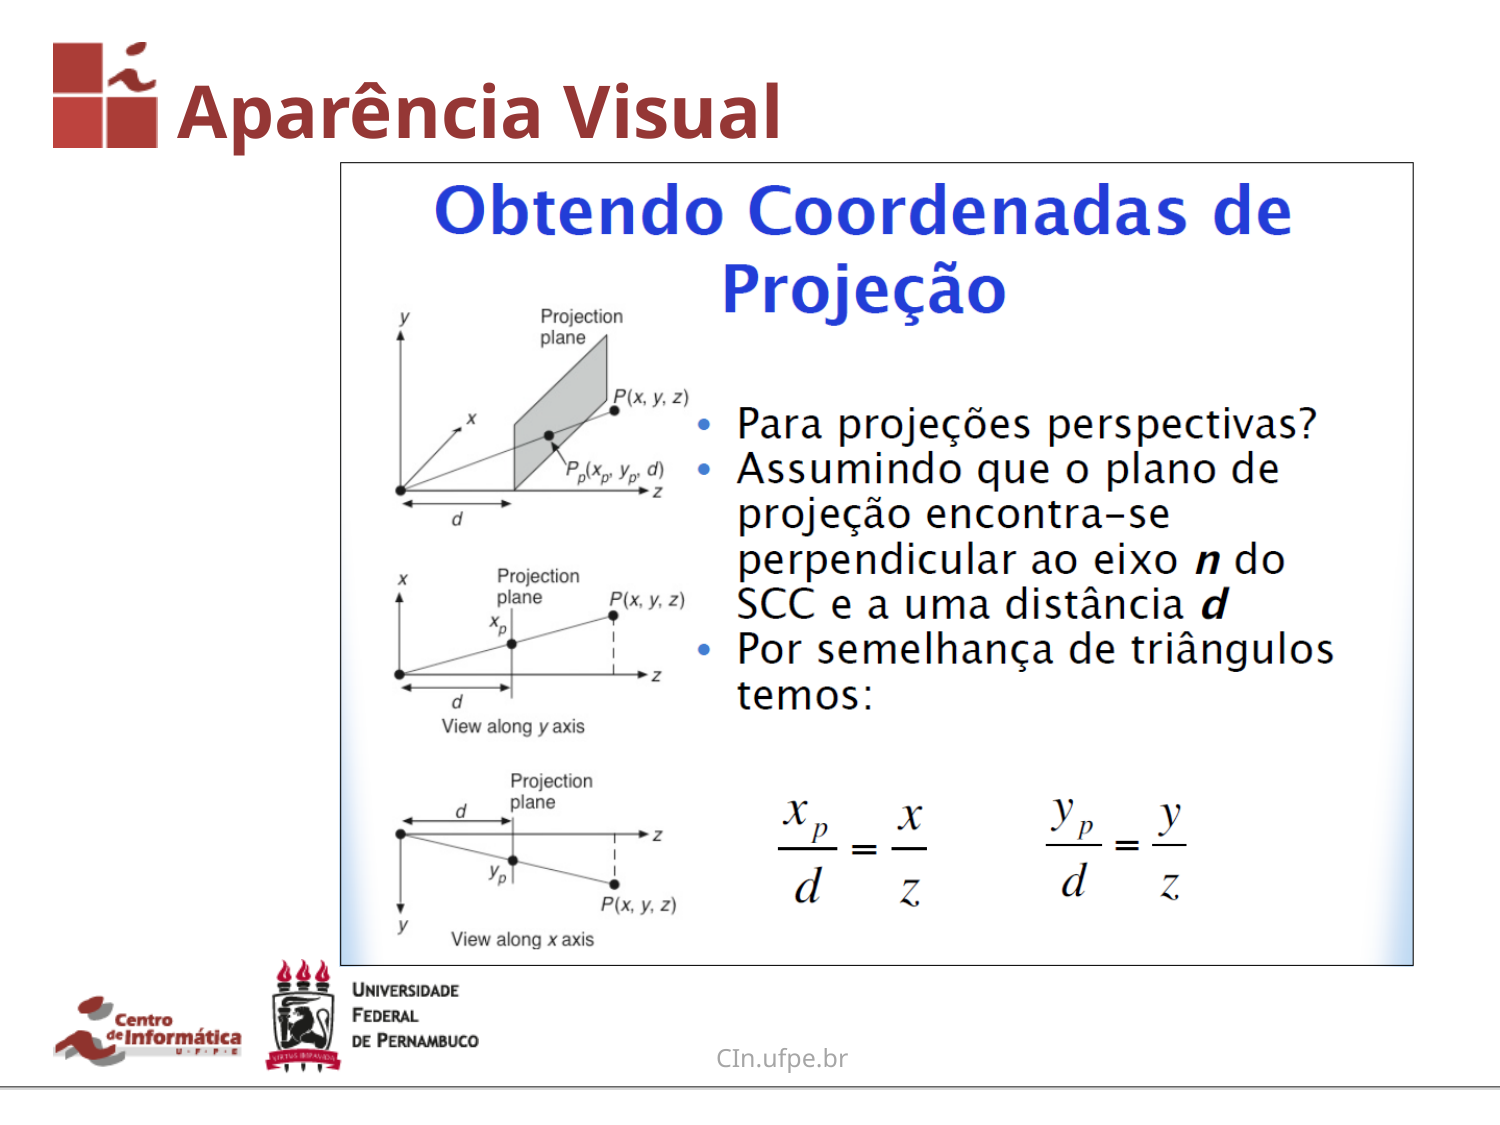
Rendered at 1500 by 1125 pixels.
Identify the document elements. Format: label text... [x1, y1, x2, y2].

picture [0, 1086, 1500, 1091]
picture [52, 158, 1421, 1074]
text_box Aparência Visual [162, 22, 1478, 197]
text_box CIn.ufpe.br [701, 1035, 864, 1080]
picture [52, 42, 159, 148]
